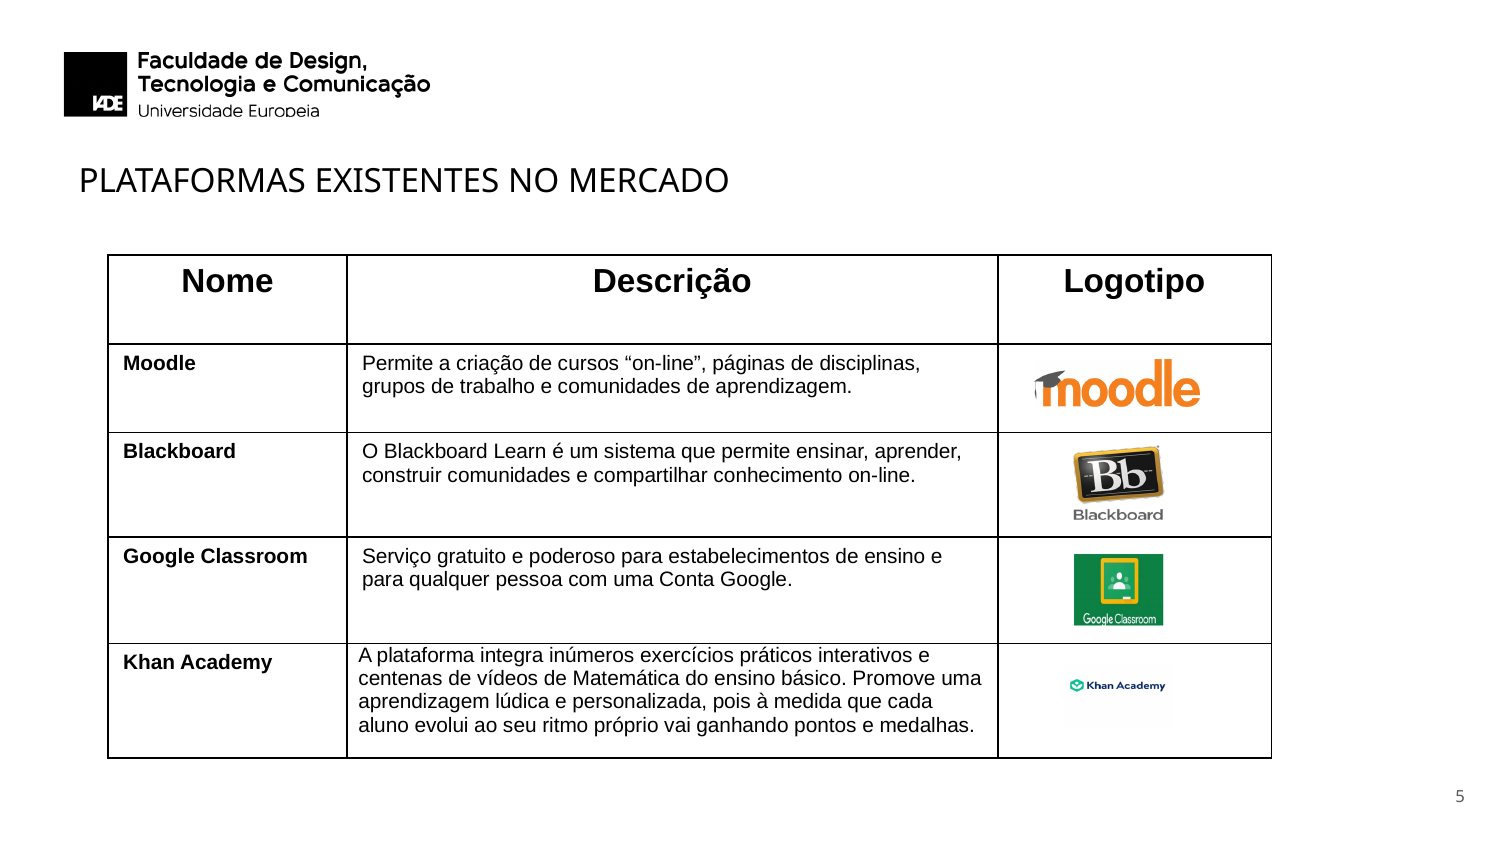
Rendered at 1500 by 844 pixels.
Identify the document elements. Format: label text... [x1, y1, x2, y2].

table_header Logotipo [999, 256, 1271, 343]
table_cell O Blackboard Learn é um sistema que permite ensinar, aprender, construir comunidades e compartilhar conhecimento on-line. [348, 433, 997, 536]
table_cell [999, 433, 1271, 536]
table_cell Blackboard [109, 433, 346, 536]
table_cell [999, 538, 1271, 643]
table_header Nome [109, 256, 346, 343]
slide_number 5 [1389, 764, 1480, 830]
title PLATAFORMAS EXISTENTES NO MERCADO [63, 149, 1389, 215]
picture [1034, 359, 1200, 408]
table_cell [999, 644, 1271, 757]
picture [1072, 445, 1165, 521]
table_cell Khan Academy [109, 644, 346, 757]
picture [1064, 663, 1173, 727]
table_cell Google Classroom [109, 538, 346, 643]
table_cell [999, 345, 1271, 432]
picture [63, 51, 433, 117]
table_cell Permite a criação de cursos “on-line”, páginas de disciplinas, grupos de trabalho e comunidades de aprendizagem. [348, 345, 997, 432]
picture [1070, 551, 1164, 627]
table_header Descrição [348, 256, 997, 343]
table_cell Serviço gratuito e poderoso para estabelecimentos de ensino e para qualquer pessoa com uma Conta Google. [348, 538, 997, 643]
table_cell A plataforma integra inúmeros exercícios práticos interativos e centenas de vídeos de Matemática do ensino básico. Promove uma aprendizagem lúdica e personalizada, pois à medida que cada aluno evolui ao seu ritmo próprio vai ganhando pontos e medalhas. [348, 644, 997, 757]
table_cell Moodle [109, 345, 346, 432]
